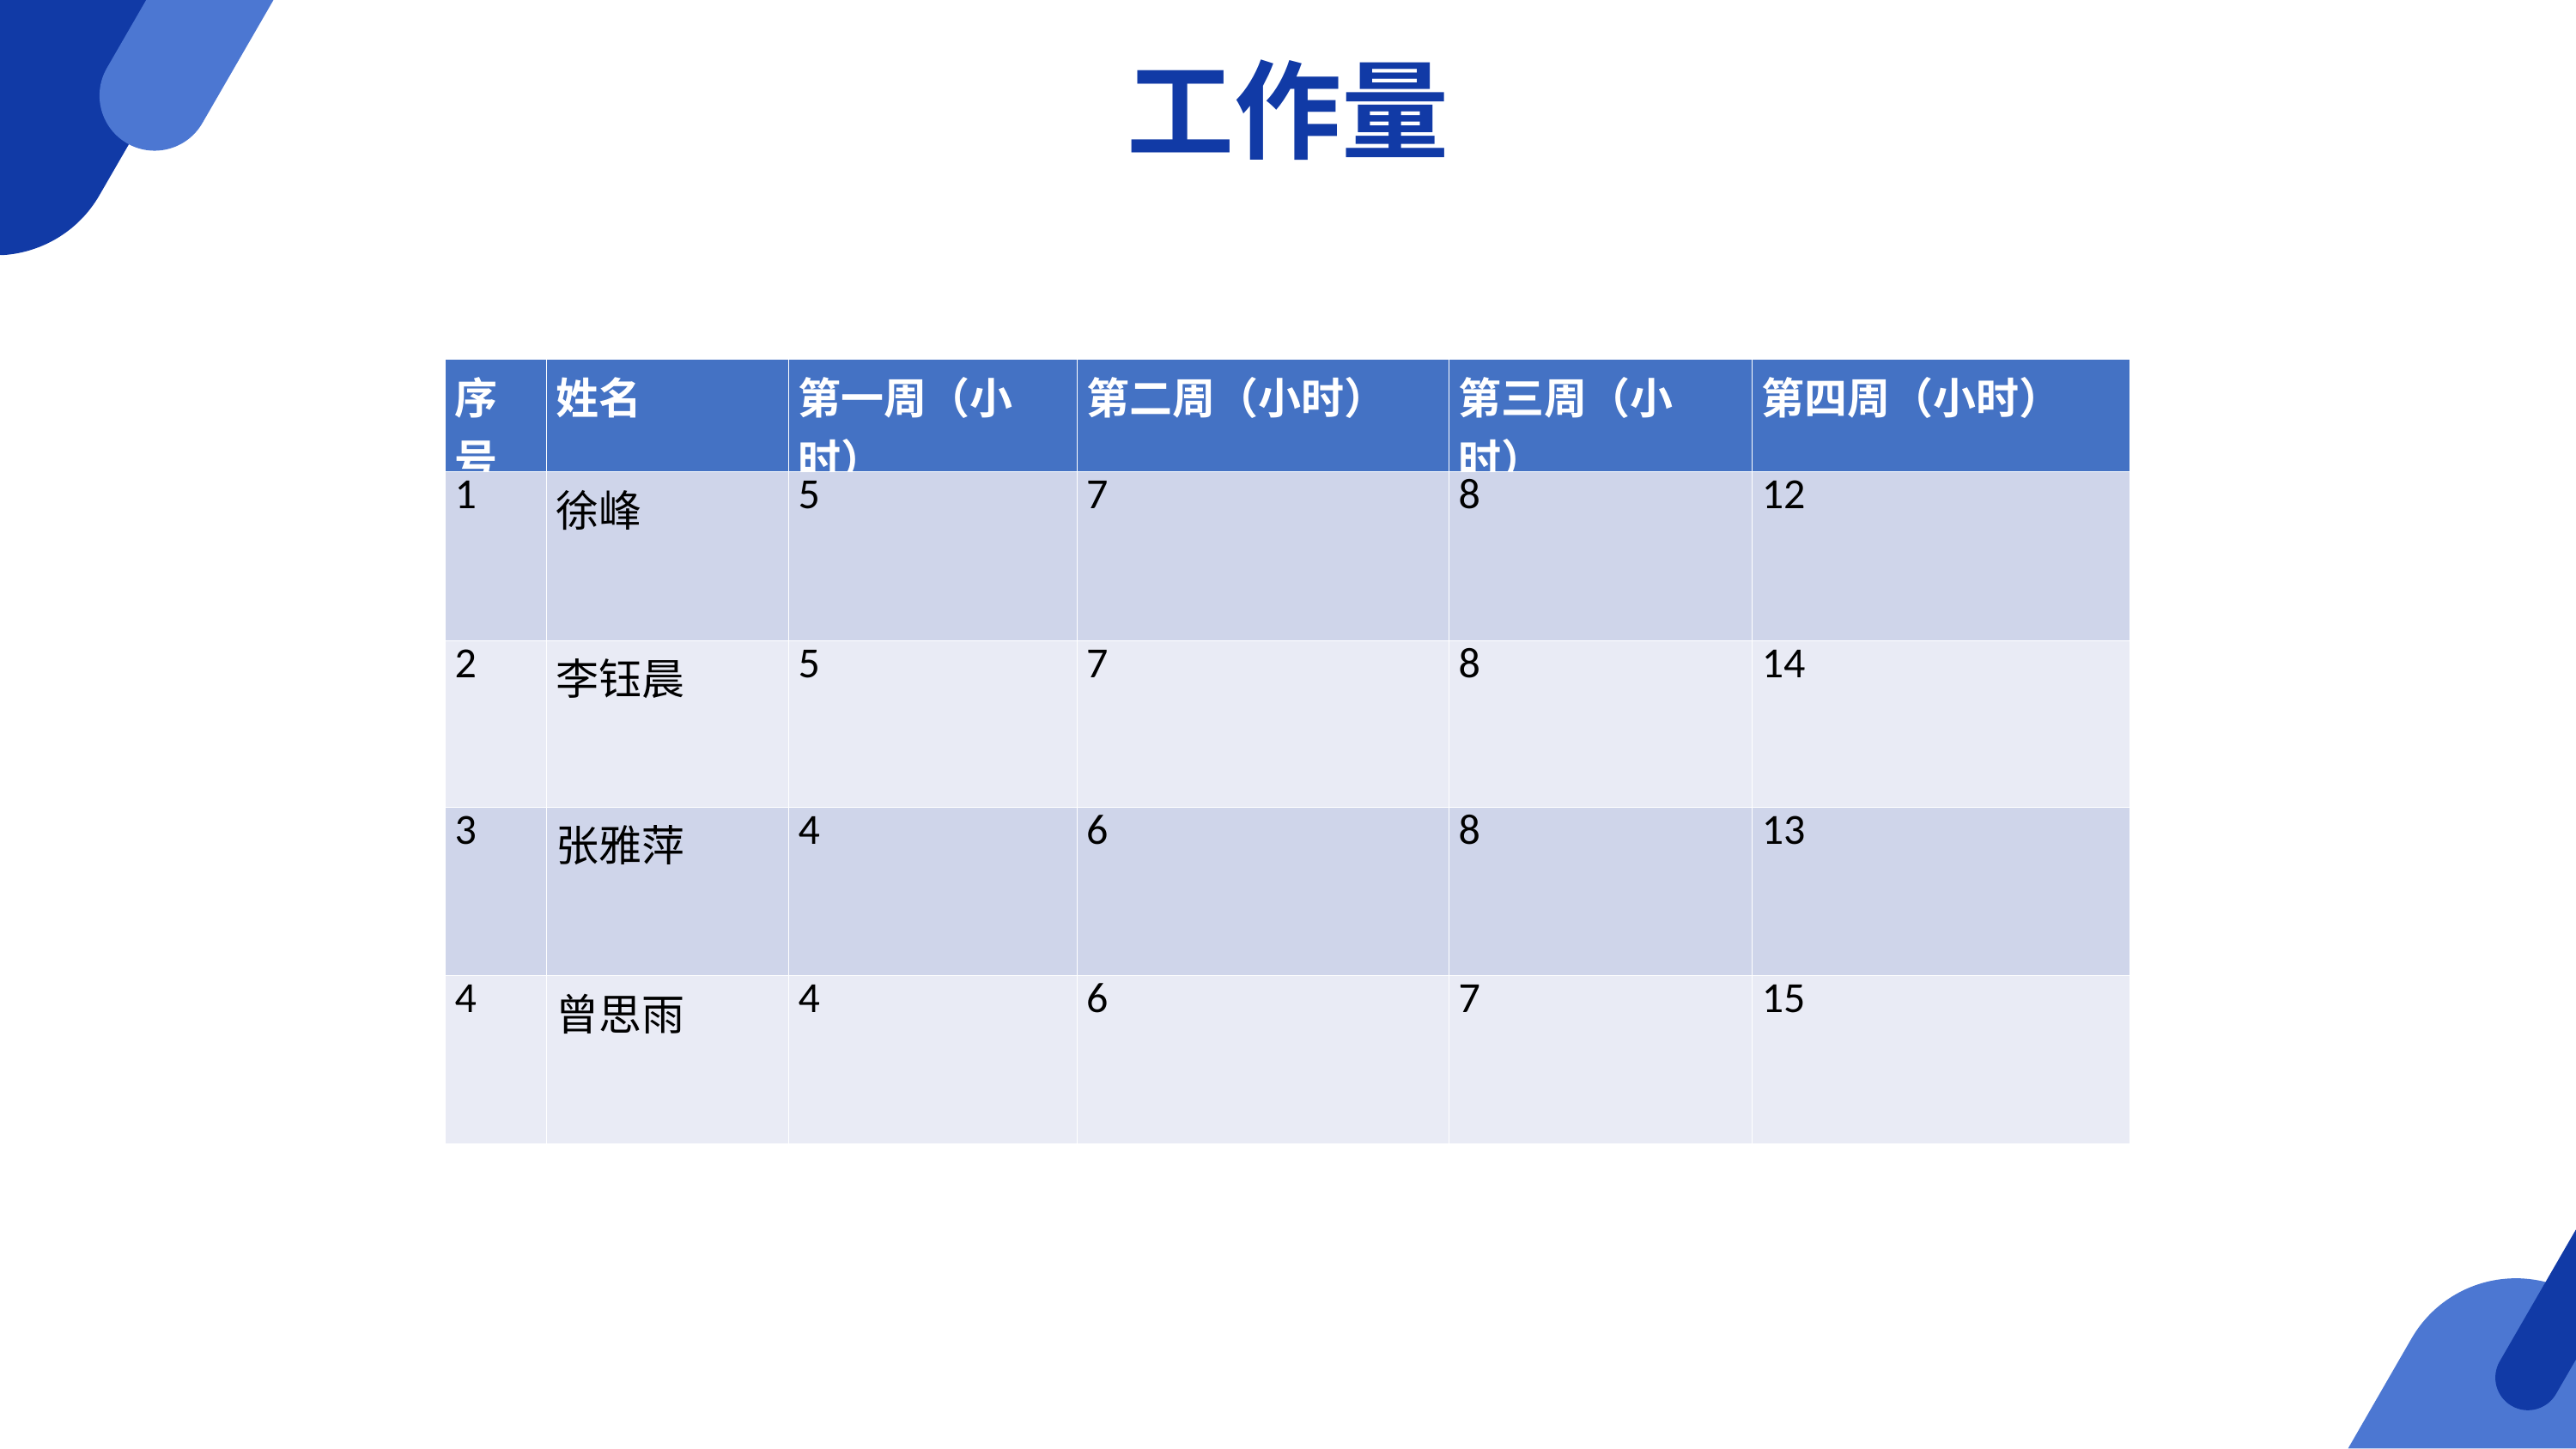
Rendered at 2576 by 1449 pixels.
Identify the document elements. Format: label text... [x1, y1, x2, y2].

table_cell 13 [1753, 808, 2129, 975]
text_box 工作量 [1003, 82, 1573, 173]
table_header 第一周（小时） [789, 360, 1077, 471]
table_cell 8 [1449, 472, 1752, 640]
table_cell 5 [789, 472, 1077, 640]
table_cell 12 [1753, 472, 2129, 640]
table_cell 李钰晨 [547, 641, 788, 807]
table_cell 4 [789, 976, 1077, 1143]
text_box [2348, 1277, 2576, 1449]
table_cell 7 [1449, 976, 1752, 1143]
table_cell 5 [789, 641, 1077, 807]
table_cell 1 [446, 472, 546, 640]
table_cell 7 [1078, 641, 1449, 807]
table_header 第四周（小时） [1753, 360, 2129, 471]
table_cell 张雅萍 [547, 808, 788, 975]
table_cell 4 [446, 976, 546, 1143]
table_cell 7 [1078, 472, 1449, 640]
table_cell 2 [446, 641, 546, 807]
table_header 序号 [446, 360, 546, 471]
table_header 姓名 [547, 360, 788, 471]
table_header 第三周（小时） [1449, 360, 1752, 471]
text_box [2494, 1228, 2576, 1411]
table_cell 4 [789, 808, 1077, 975]
table_cell 徐峰 [547, 472, 788, 640]
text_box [0, 0, 213, 256]
table_cell 曾思雨 [547, 976, 788, 1143]
table_cell 3 [446, 808, 546, 975]
table_header 第二周（小时） [1078, 360, 1449, 471]
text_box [99, 0, 274, 151]
table_cell 8 [1449, 808, 1752, 975]
table_cell 6 [1078, 976, 1449, 1143]
table_cell 14 [1753, 641, 2129, 807]
table_cell 6 [1078, 808, 1449, 975]
table_cell 8 [1449, 641, 1752, 807]
table_cell 15 [1753, 976, 2129, 1143]
